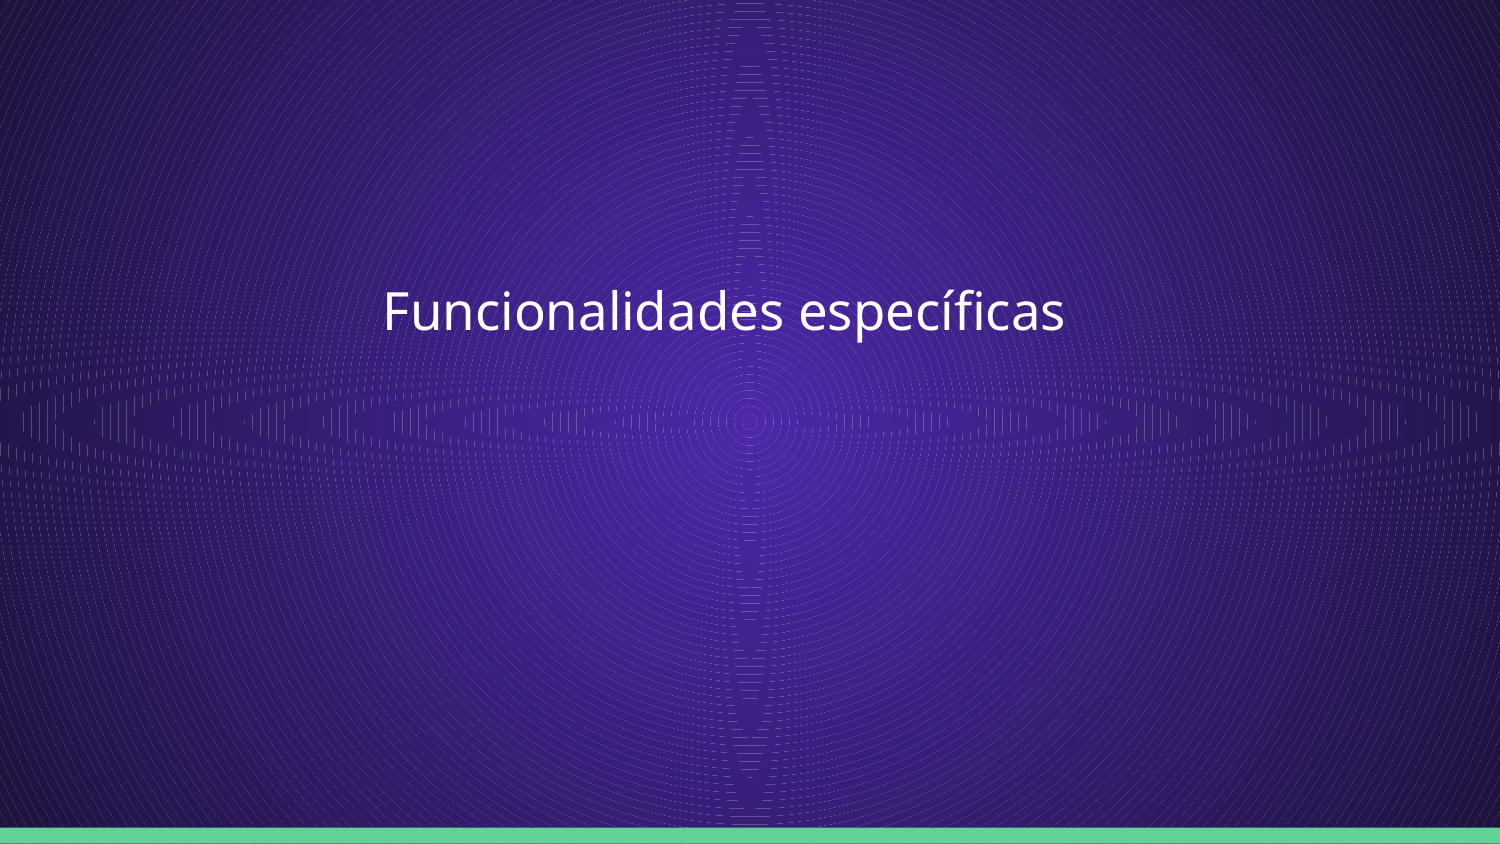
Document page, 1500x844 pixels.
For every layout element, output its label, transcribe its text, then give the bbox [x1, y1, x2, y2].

title Funcionalidades específicas [37, 262, 1436, 357]
